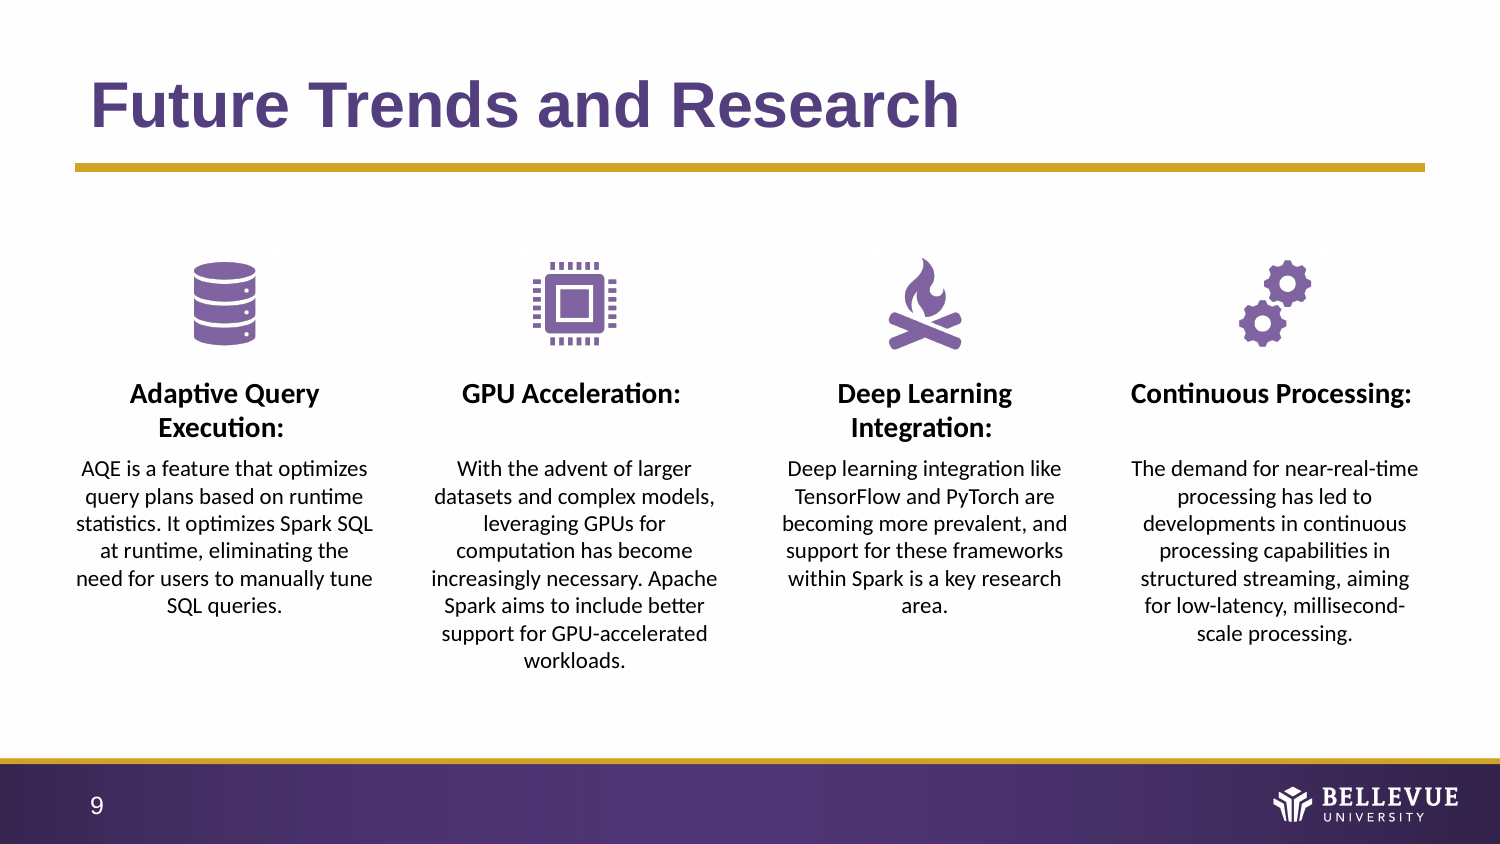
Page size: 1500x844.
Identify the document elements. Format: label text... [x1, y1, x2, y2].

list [74, 200, 1426, 730]
picture [0, 0, 1500, 844]
title Future Trends and Research [75, 30, 1425, 150]
